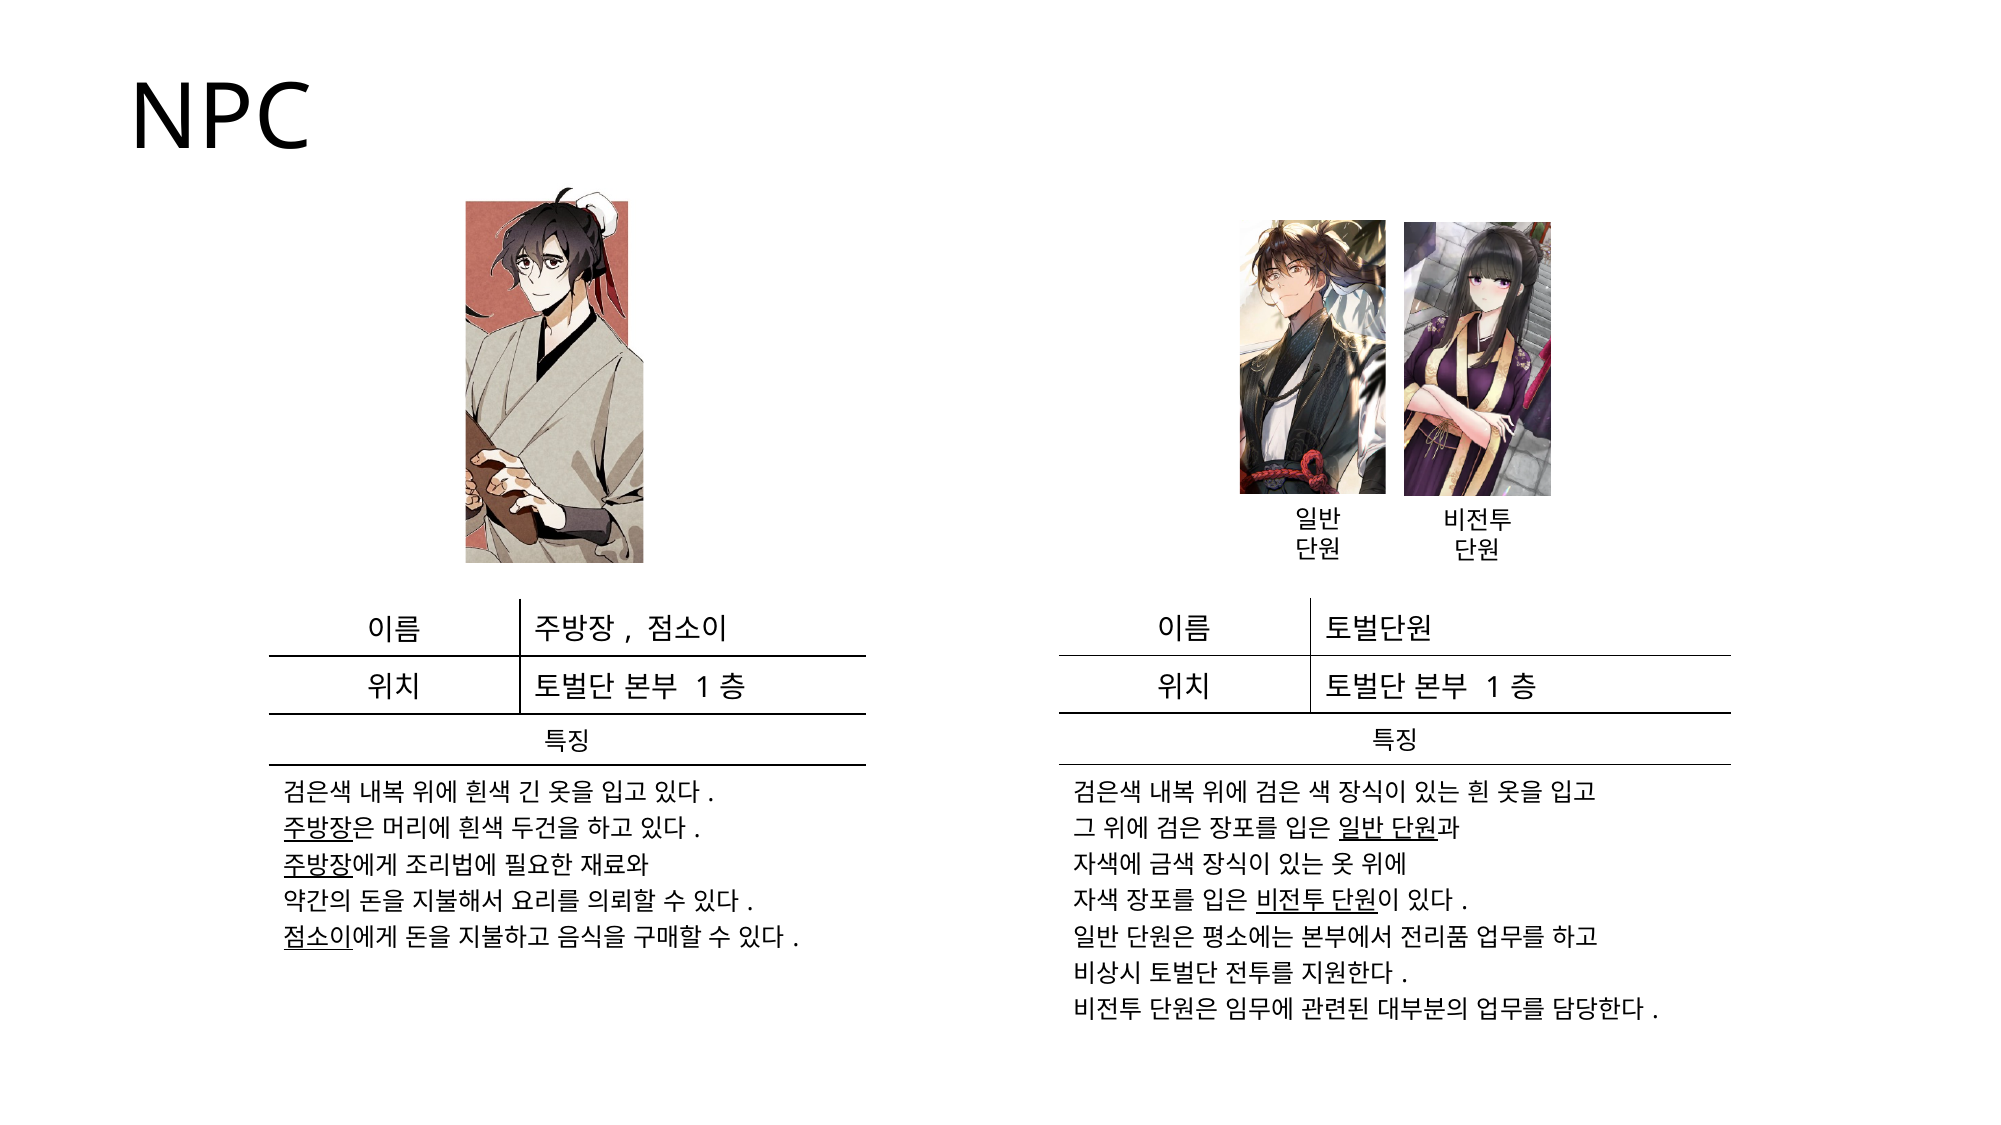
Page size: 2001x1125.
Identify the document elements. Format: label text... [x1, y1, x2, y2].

table_cell 검은색 내복 위에 흰색 긴 옷을 입고 있다. 주방장은 머리에 흰색 두건을 하고 있다. 주방장에게 조리법에 필요한 재료와 약간의 돈을 지불해서 요리를 의뢰할 수 있다. 점소이에게 돈을 지불하고 음식을 구매할 수 있다. [269, 766, 866, 961]
table_cell 위치 [1059, 656, 1310, 712]
table_cell 토벌단 본부 1층 [521, 657, 866, 713]
table_cell 검은색 내복 위에 검은 색 장식이 있는 흰 옷을 입고 그 위에 검은 장포를 입은 일반 단원과 자색에 금색 장식이 있는 옷 위에 자색 장포를 입은 비전투 단원이 있다. 일반 단원은 평소에는 본부에서 전리품 업무를 하고 비상시 토벌단 전투를 지원한다. 비전투 단원은 임무에 관련된 대부분의 업무를 담당한다. [1059, 765, 1731, 1033]
table_cell 특징 [1059, 714, 1731, 764]
table_header 주방장, 점소이 [521, 599, 866, 655]
table_header 이름 [1059, 598, 1310, 655]
text_box NPC [113, 47, 1886, 190]
picture [465, 170, 644, 563]
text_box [1239, 220, 1551, 531]
table_header 토벌단원 [1311, 598, 1731, 655]
table_cell 토벌단 본부 1층 [1311, 656, 1731, 712]
table_cell 위치 [269, 657, 519, 713]
table_cell 특징 [269, 715, 866, 764]
table_header 이름 [269, 599, 519, 655]
